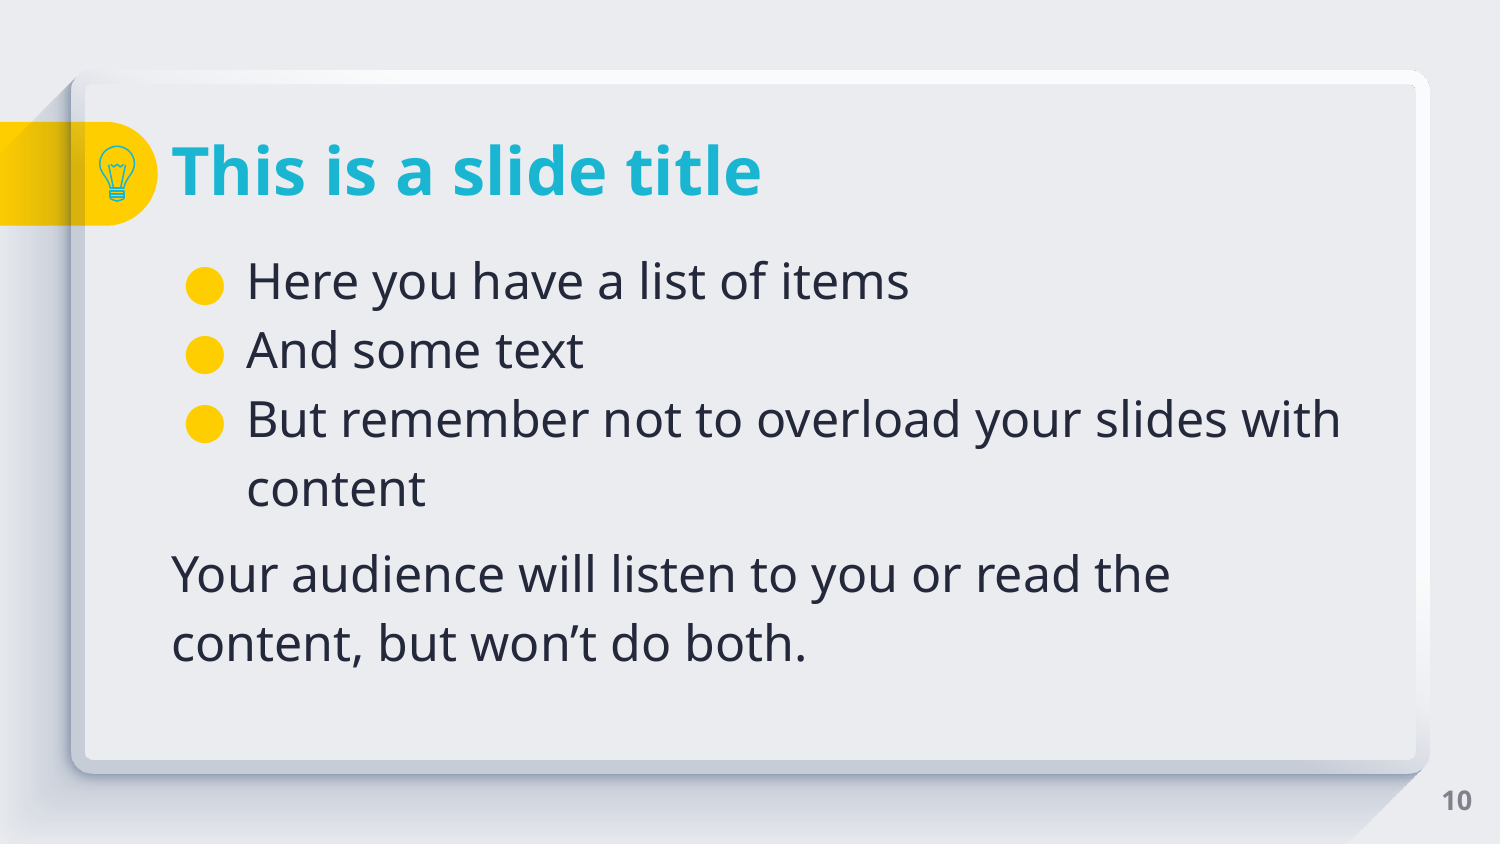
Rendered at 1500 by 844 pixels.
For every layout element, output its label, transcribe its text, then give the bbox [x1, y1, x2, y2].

list Here you have a list of items And some text But remember not to overload your slides with content Your audience will listen to you or read the content, but won’t do both. [171, 240, 1354, 694]
slide_number 10 [1414, 759, 1500, 844]
title This is a slide title [171, 121, 1354, 226]
picture [0, 0, 1500, 844]
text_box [99, 146, 135, 202]
